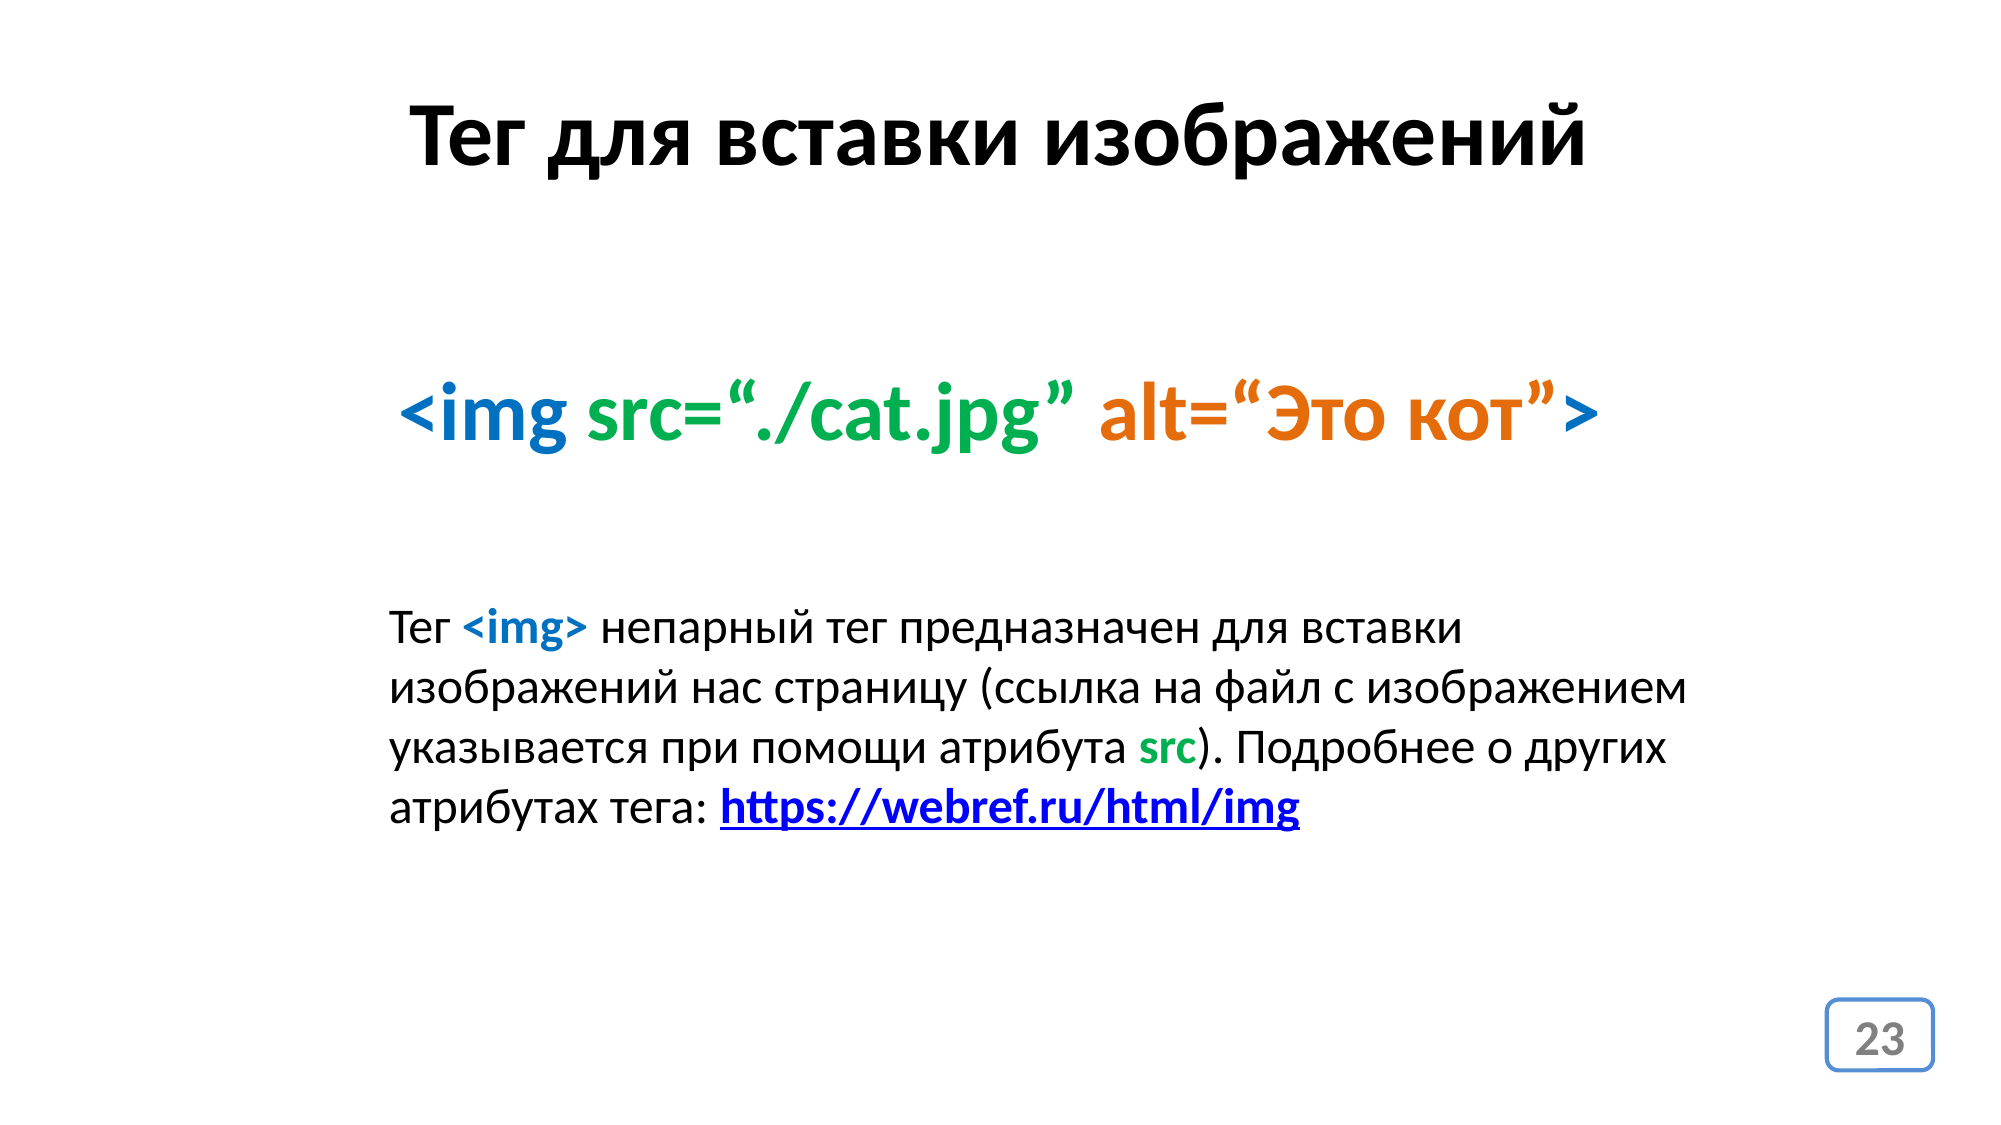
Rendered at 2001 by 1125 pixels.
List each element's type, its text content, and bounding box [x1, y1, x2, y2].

text_box 23 [1824, 997, 1936, 1073]
text_box Тег для вставки изображений [0, 66, 2000, 191]
text_box <img src=“./cat.jpg” alt=“Это кот”> [249, 349, 1750, 465]
text_box Тег <img> непарный тег предназначен для вставки изображений нас страницу (ссылка на файл с изображением указывается при помощи атрибута src). Подробнее о других атрибутах тега: https://webref.ru/html/img [373, 586, 1750, 841]
